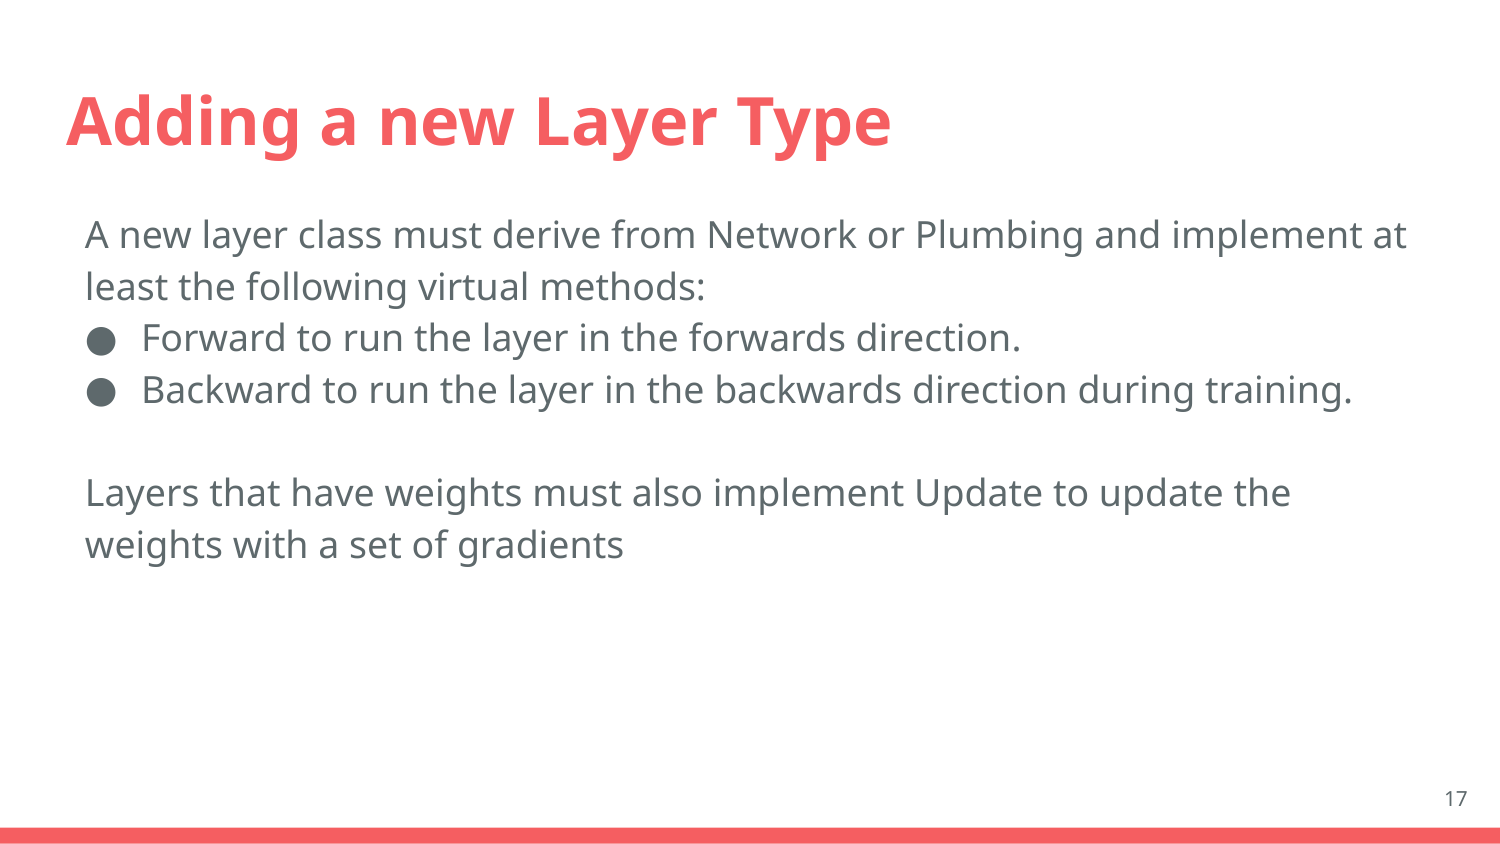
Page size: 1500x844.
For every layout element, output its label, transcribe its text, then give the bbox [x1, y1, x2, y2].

list A new layer class must derive from Network or Plumbing and implement at least the following virtual methods: Forward to run the layer in the forwards direction. Backward to run the layer in the backwards direction during training. Layers that have weights must also implement Update to update the weights with a set of gradients [51, 189, 1449, 750]
title Adding a new Layer Type [51, 64, 1449, 167]
slide_number 17 [1392, 767, 1483, 833]
